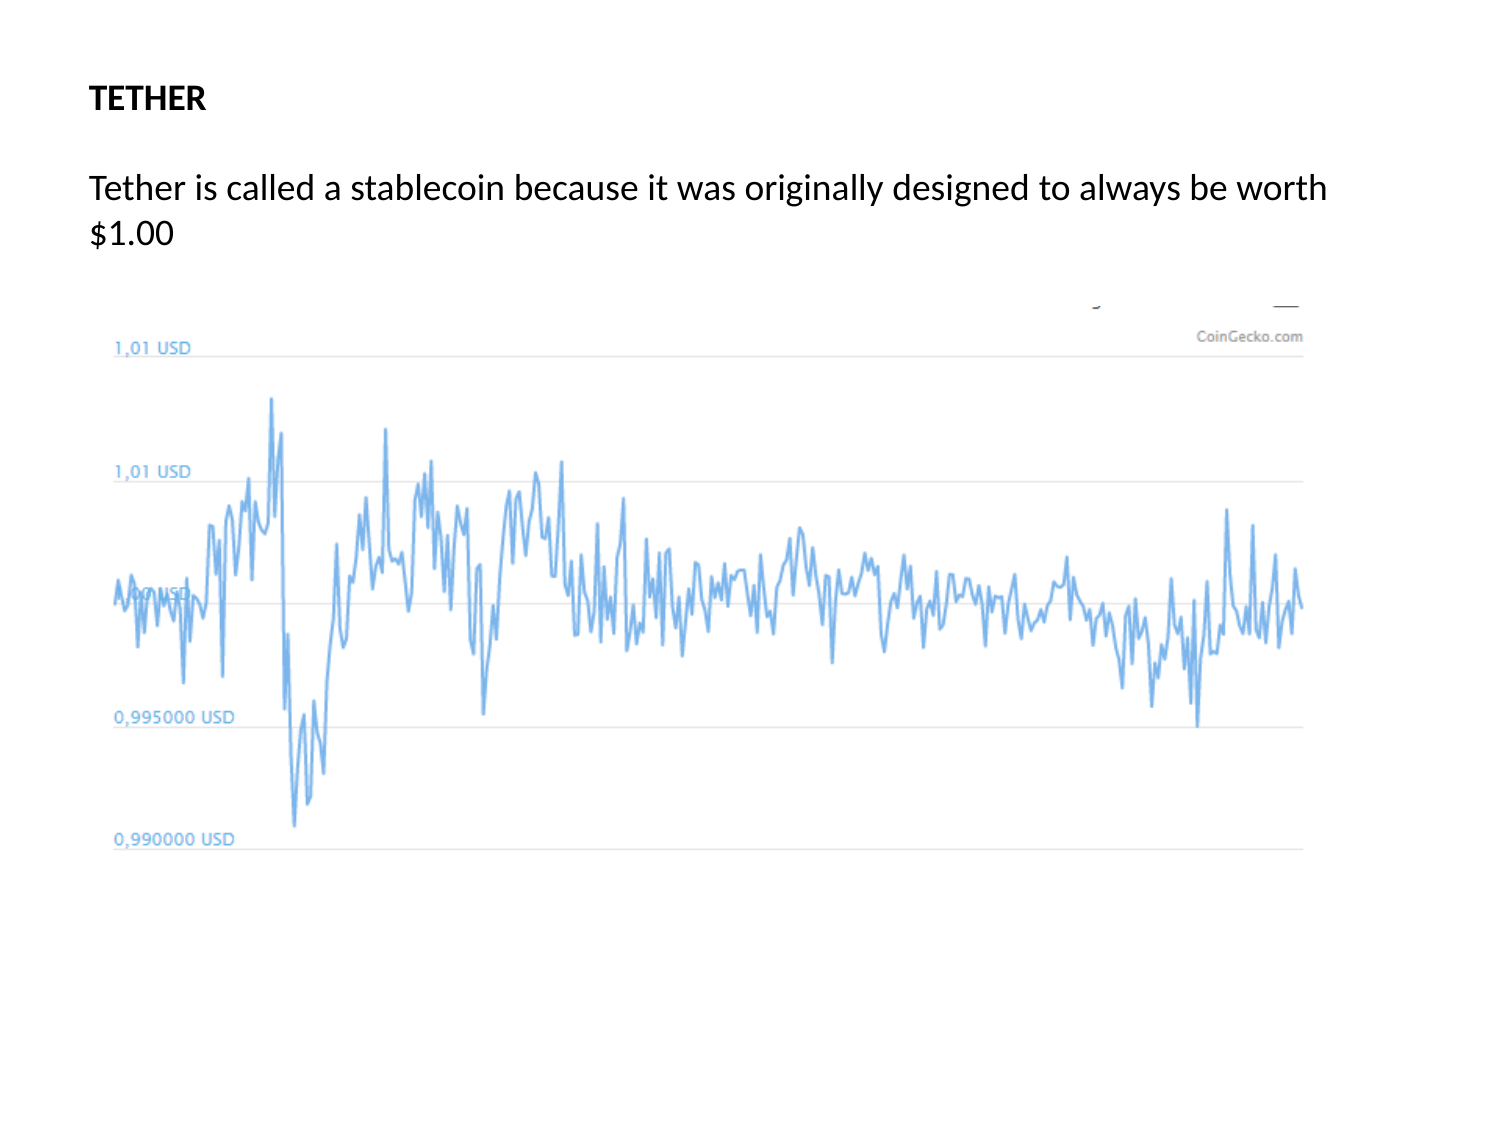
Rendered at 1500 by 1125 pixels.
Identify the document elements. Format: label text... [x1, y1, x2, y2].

picture [73, 306, 1338, 877]
text_box TETHER Tether is called a stablecoin because it was originally designed to always be worth $1.00 [73, 65, 1398, 261]
